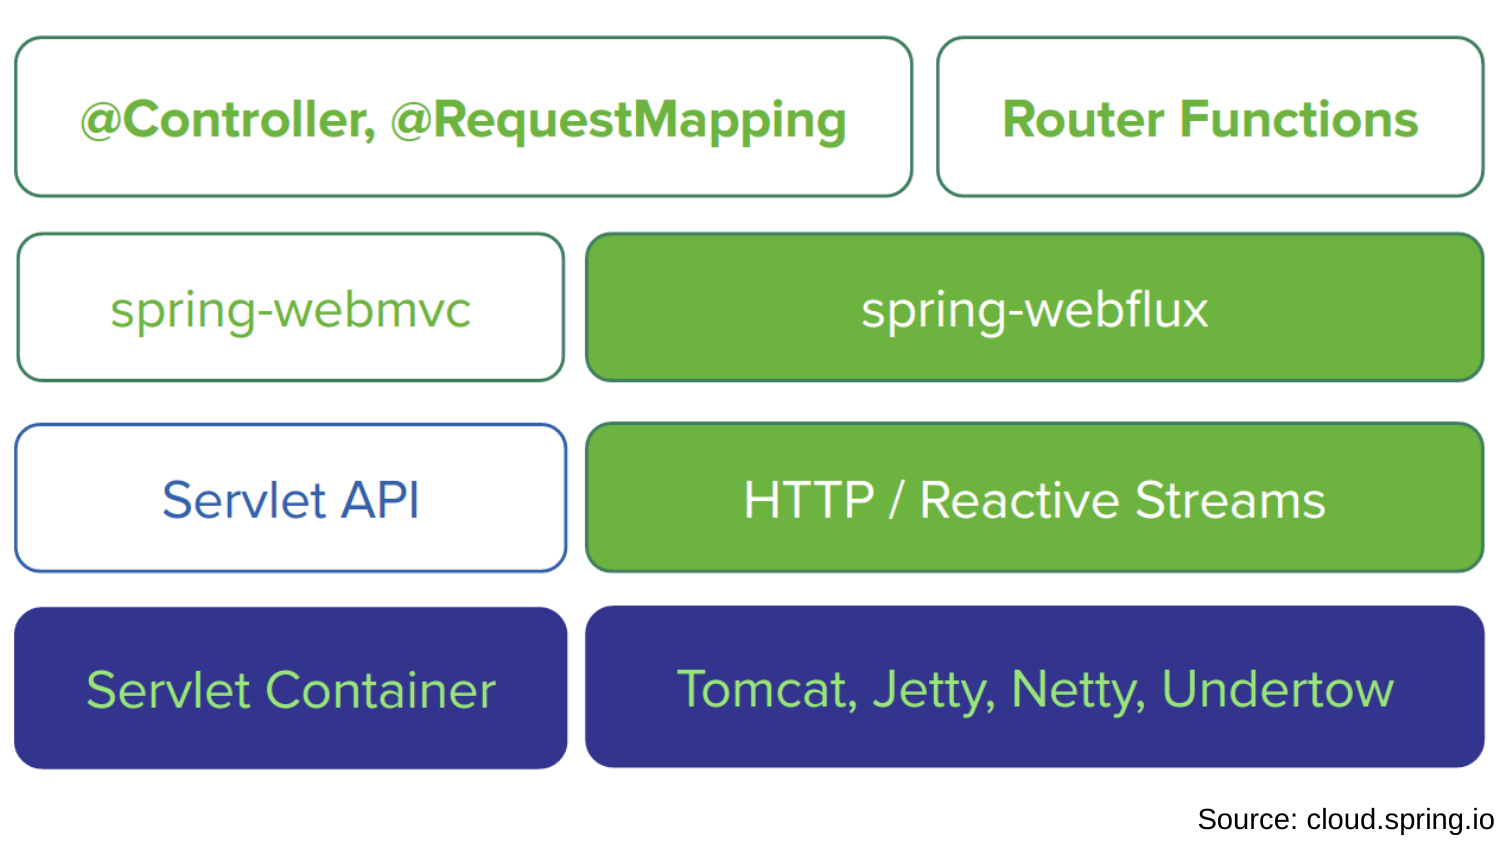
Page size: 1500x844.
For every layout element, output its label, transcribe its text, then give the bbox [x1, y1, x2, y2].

text_box Source: cloud.spring.io [1182, 793, 1500, 843]
picture [0, 18, 1500, 785]
